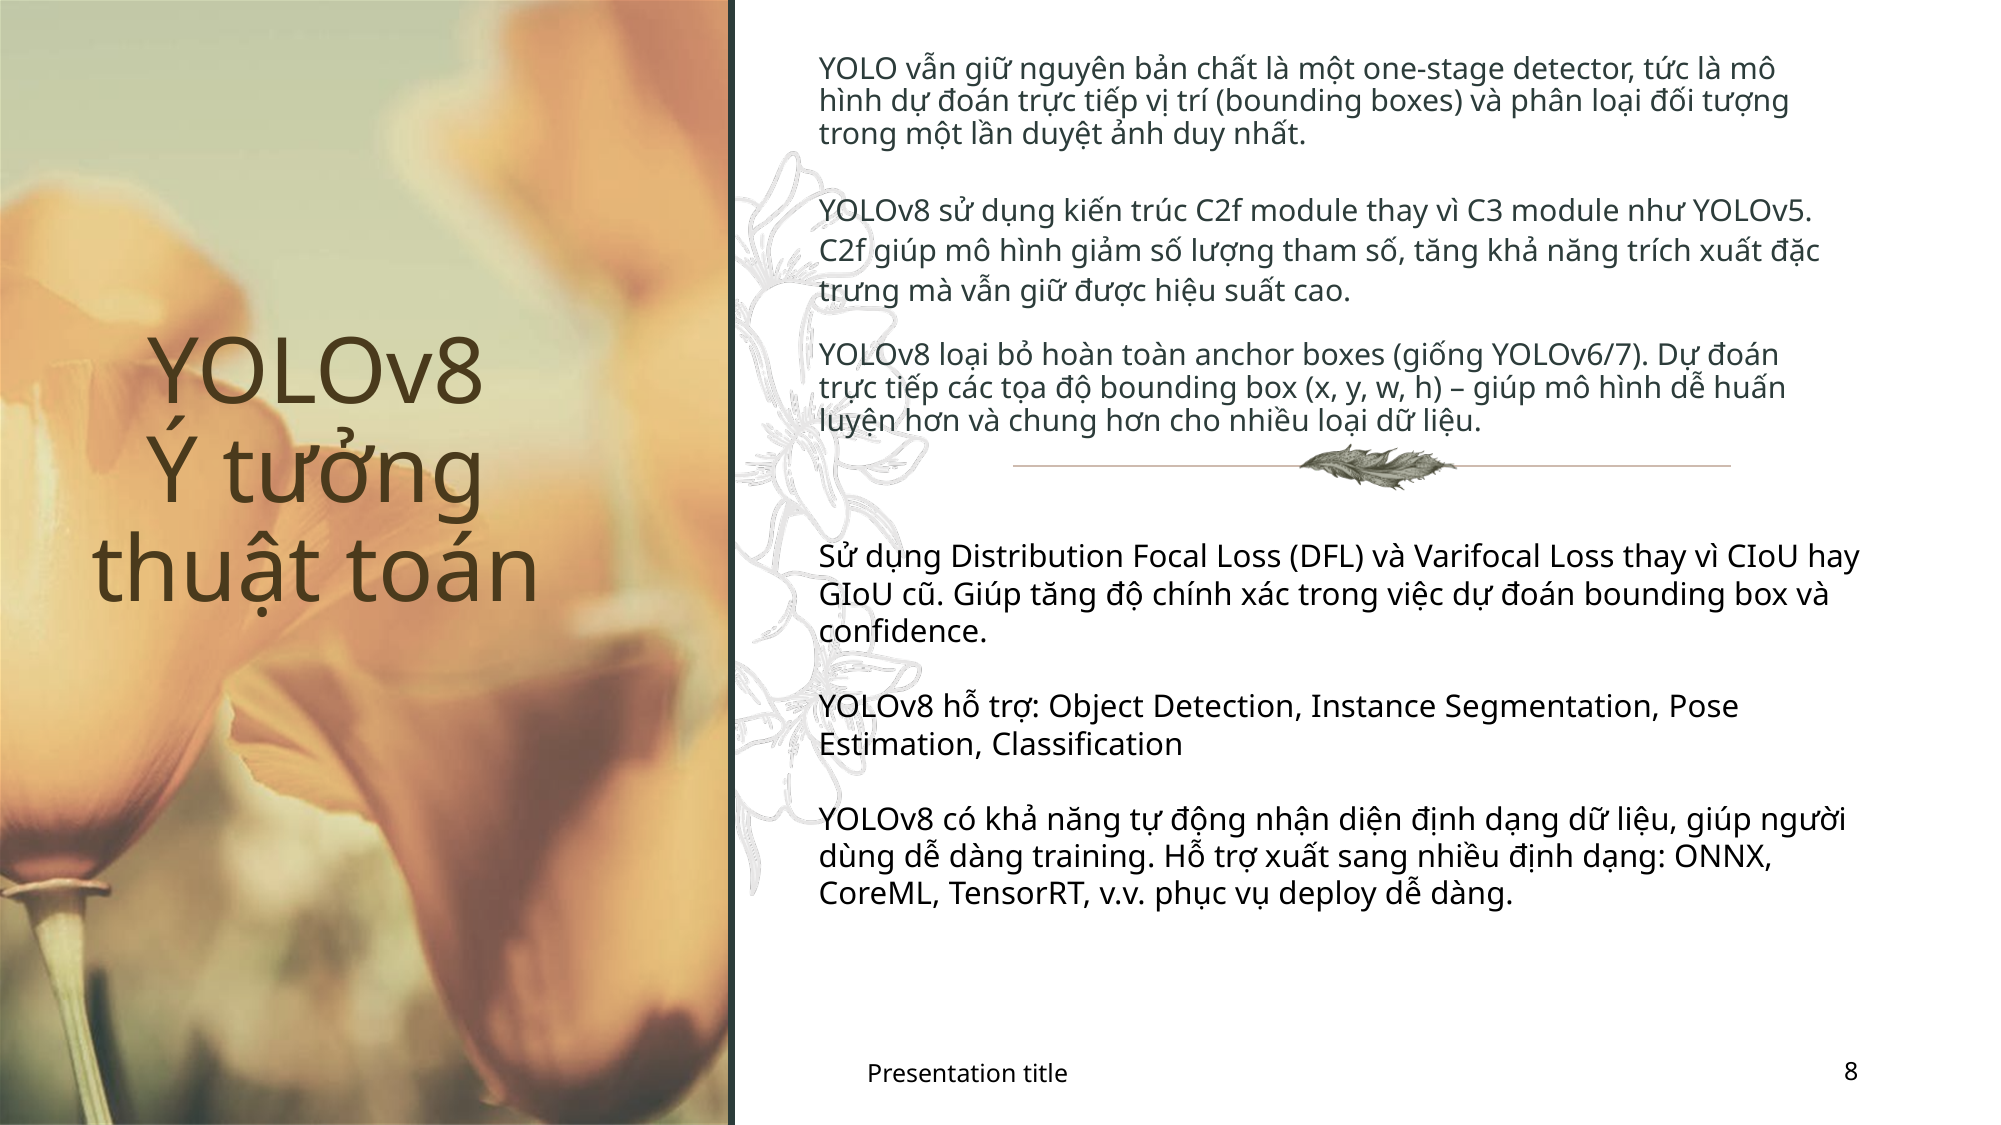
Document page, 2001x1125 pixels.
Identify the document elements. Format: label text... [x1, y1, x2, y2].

footer Presentation title [851, 1042, 1527, 1103]
picture [735, 132, 971, 947]
slide_number 8 [1744, 1042, 1874, 1103]
text_box Sử dụng Distribution Focal Loss (DFL) và Varifocal Loss thay vì CIoU hay GIoU cũ. Giúp tăng độ chính xác trong việc dự đoán bounding box và confidence. YOLOv8 hỗ trợ: Object Detection, Instance Segmentation, Pose Estimation, Classification YOLOv8 có khả năng tự động nhận diện định dạng dữ liệu, giúp người dùng dễ dàng training. Hỗ trợ xuất sang nhiều định dạng: ONNX, CoreML, TensorRT, v.v. phục vụ deploy dễ dàng. [803, 529, 1902, 919]
picture [1298, 447, 1458, 491]
list YOLO vẫn giữ nguyên bản chất là một one-stage detector, tức là mô hình dự đoán trực tiếp vị trí (bounding boxes) và phân loại đối tượng trong một lần duyệt ảnh duy nhất. YOLOv8 sử dụng kiến trúc C2f module thay vì C3 module như YOLOv5. C2f giúp mô hình giảm số lượng tham số, tăng khả năng trích xuất đặc trưng mà vẫn giữ được hiệu suất cao. YOLOv8 loại bỏ hoàn toàn anchor boxes (giống YOLOv6/7). Dự đoán trực tiếp các tọa độ bounding box (x, y, w, h) – giúp mô hình dễ huấn luyện hơn và chung hơn cho nhiều loại dữ liệu. [803, 45, 1857, 447]
picture [0, 0, 728, 1125]
